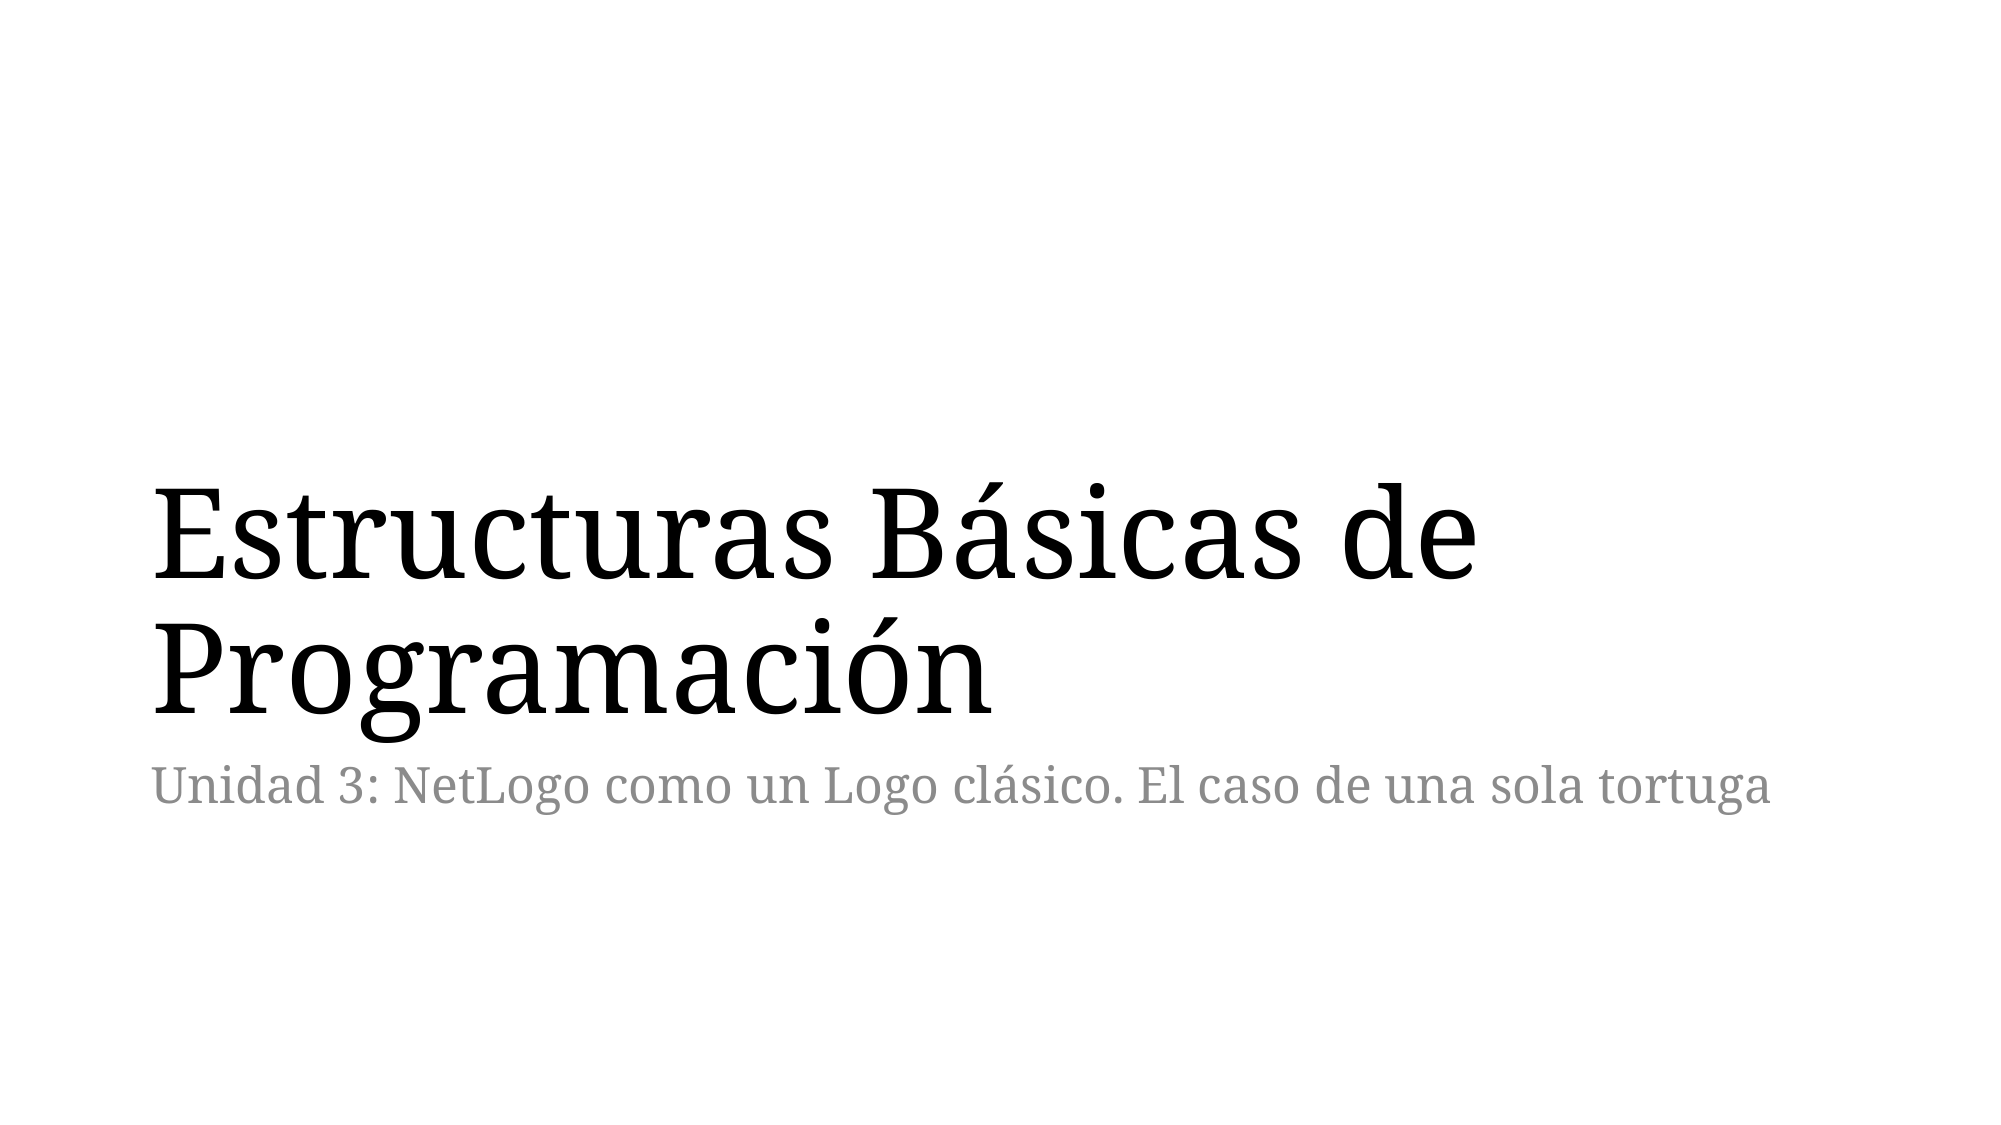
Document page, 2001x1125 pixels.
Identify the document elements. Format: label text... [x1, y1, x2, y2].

list Unidad 3: NetLogo como un Logo clásico. El caso de una sola tortuga [136, 752, 1862, 999]
title Estructuras Básicas de Programación [136, 280, 1862, 749]
